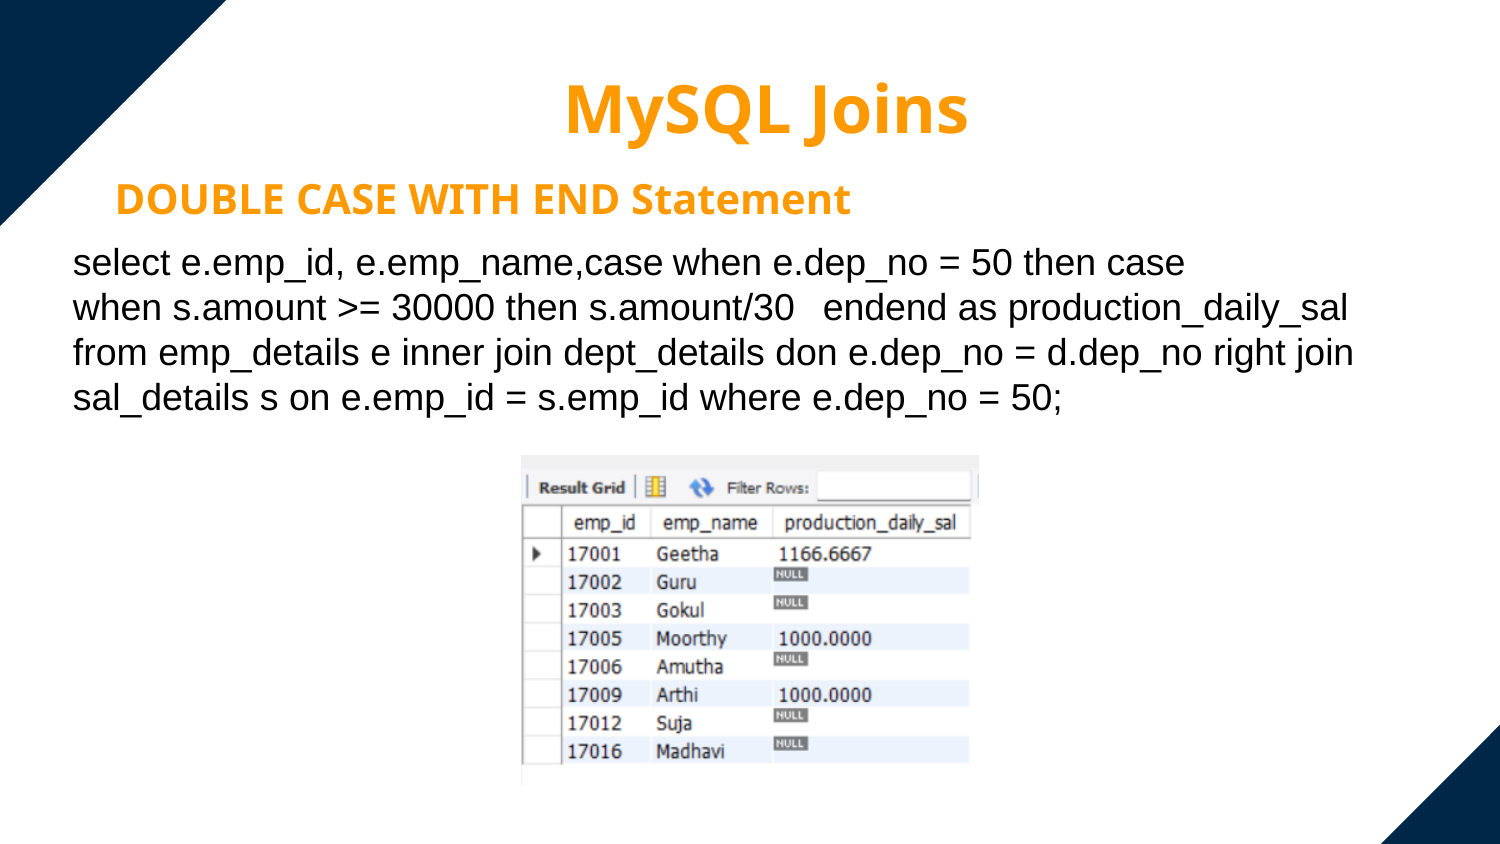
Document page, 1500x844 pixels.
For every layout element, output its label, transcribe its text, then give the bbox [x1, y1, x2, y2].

picture [520, 454, 979, 786]
text_box MySQL Joins [308, 59, 1226, 154]
text_box select e.emp_id, e.emp_name,case when e.dep_no = 50 then case when s.amount >= 30000 then s.amount/30 endend as production_daily_sal from emp_details e inner join dept_details don e.dep_no = d.dep_no right join sal_details s on e.emp_id = s.emp_id where e.dep_no = 50; [58, 230, 1443, 426]
text_box DOUBLE CASE WITH END Statement [99, 165, 1211, 230]
text_box [1377, 721, 1500, 844]
text_box [0, 0, 229, 229]
